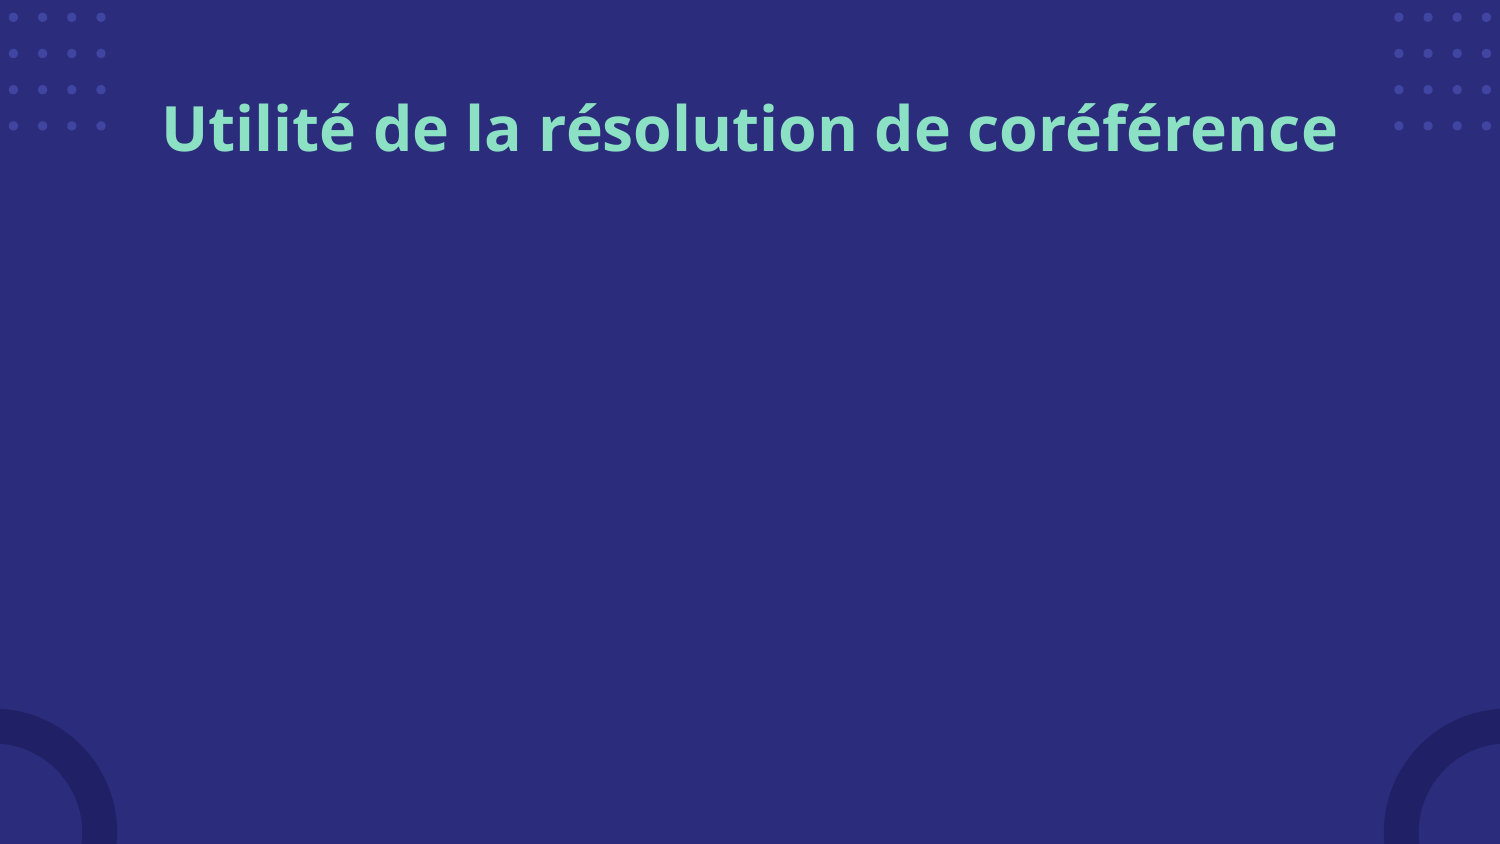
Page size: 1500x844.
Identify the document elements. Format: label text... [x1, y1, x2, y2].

title Utilité de la résolution de coréférence [118, 73, 1383, 168]
